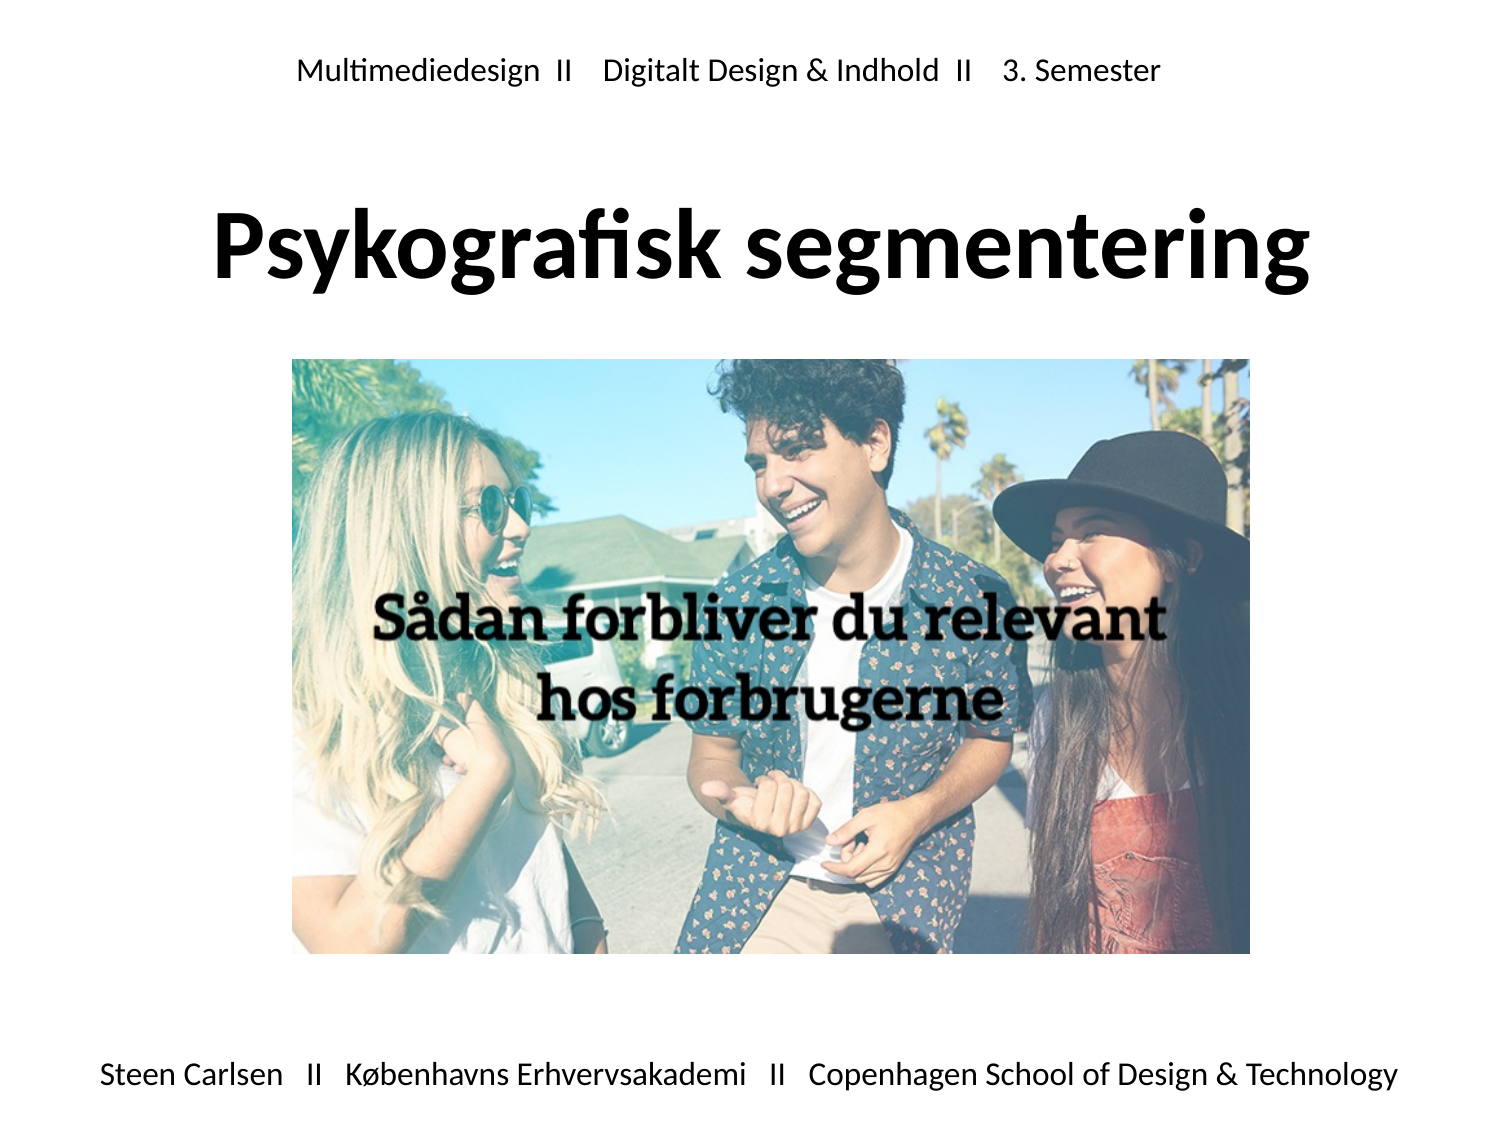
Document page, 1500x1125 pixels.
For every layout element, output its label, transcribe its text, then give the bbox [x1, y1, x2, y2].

text_box Psykografisk segmentering [197, 170, 1350, 308]
text_box Steen Carlsen II Københavns Erhvervsakademi II Copenhagen School of Design & Technology [0, 1044, 1500, 1101]
subtitle Multimediedesign II Digitalt Design & Indhold II 3. Semester [54, 40, 1426, 198]
picture [292, 359, 1251, 955]
